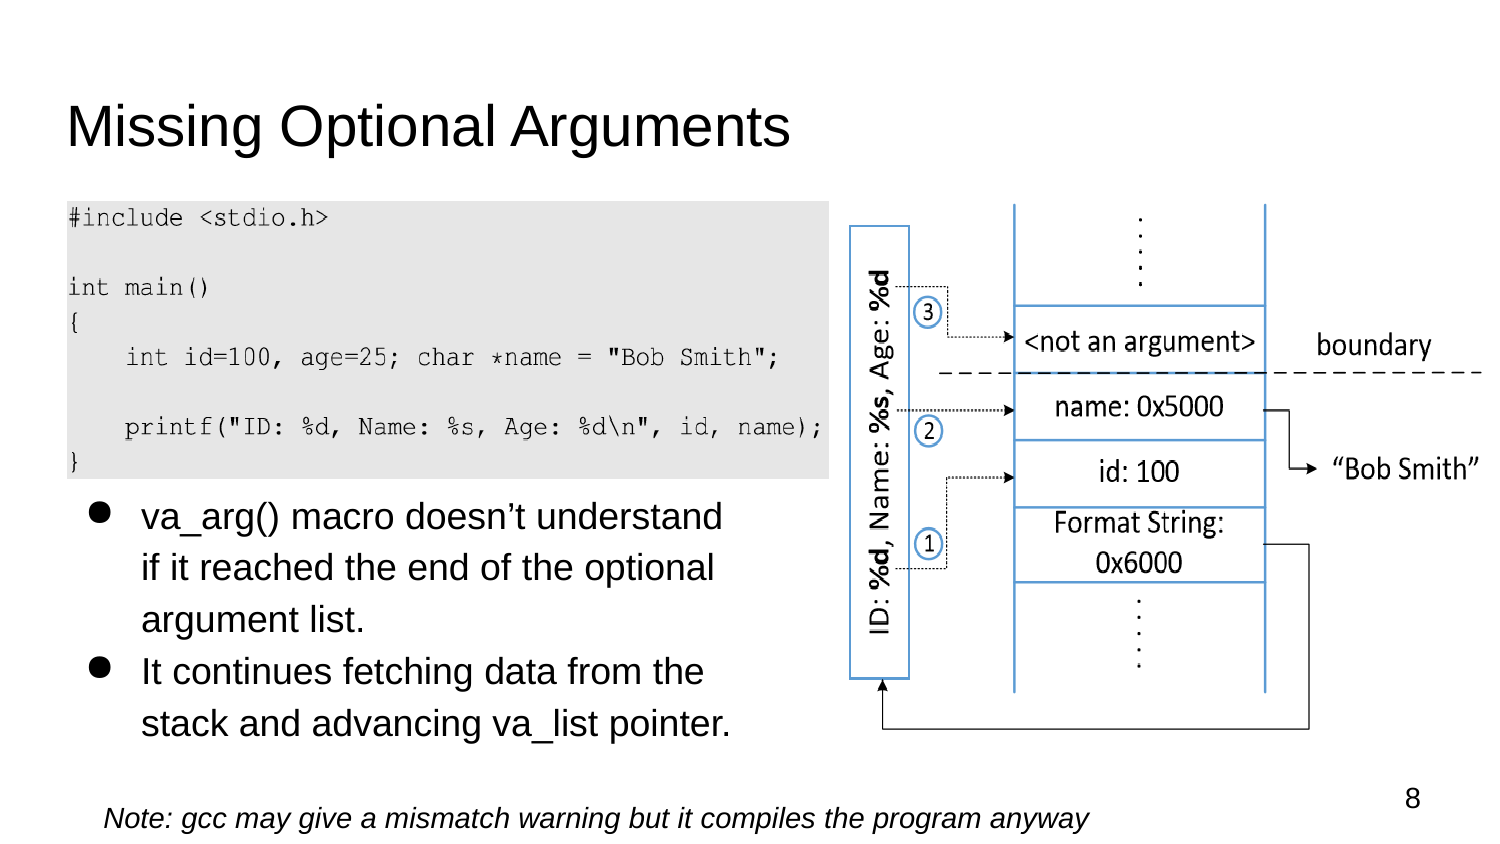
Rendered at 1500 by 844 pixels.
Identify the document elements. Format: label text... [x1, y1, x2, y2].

slide_number 8 [1389, 764, 1480, 830]
title Missing Optional Arguments [51, 72, 1449, 167]
list va_arg() macro doesn’t understand if it reached the end of the optional argument list. It continues fetching data from the stack and advancing va_list pointer. [51, 469, 750, 808]
text_box Note: gcc may give a mismatch warning but it compiles the program anyway [88, 792, 1106, 843]
picture [64, 191, 1500, 749]
